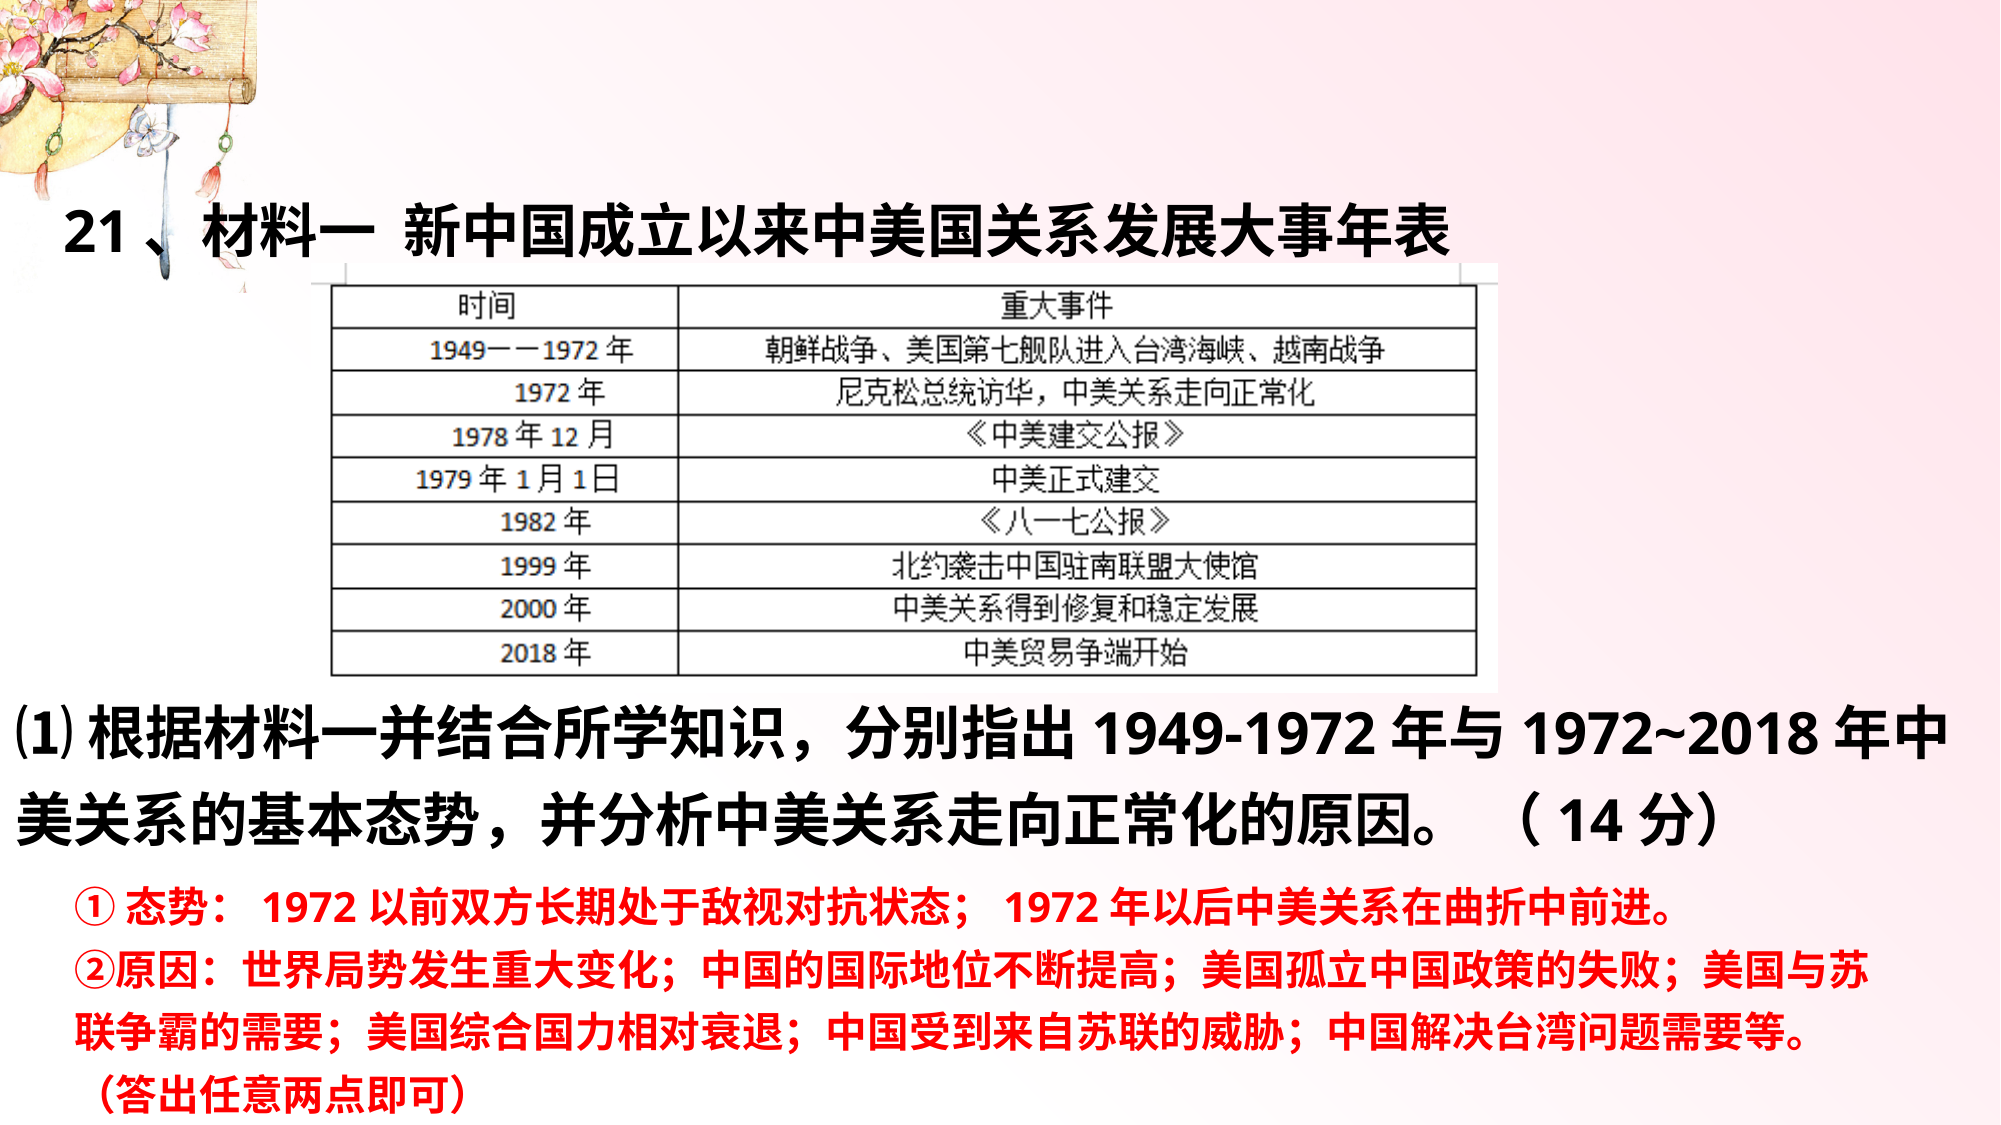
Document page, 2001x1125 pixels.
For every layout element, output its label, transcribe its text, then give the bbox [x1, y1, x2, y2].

text_box 21、材料一 新中国成立以来中美国关系发展大事年表 [257, 168, 1467, 272]
picture [311, 263, 1498, 693]
picture [0, 0, 257, 293]
text_box ⑴根据材料一并结合所学知识，分别指出1949-1972年与1972~2018年中美关系的基本态势，并分析中美关系走向正常化的原因。 （14分） [0, 671, 2000, 861]
text_box ①态势：1972以前双方长期处于敌视对抗状态；1972年以后中美关系在曲折中前进。 ②原因：世界局势发生重大变化；中国的国际地位不断提高；美国孤立中国政策的失败；美国与苏联争霸的需要；美国综合国力相对衰退；中国受到来自苏联的威胁；中国解决台湾问题需要等。（答出任意两点即可） [59, 861, 1901, 1125]
